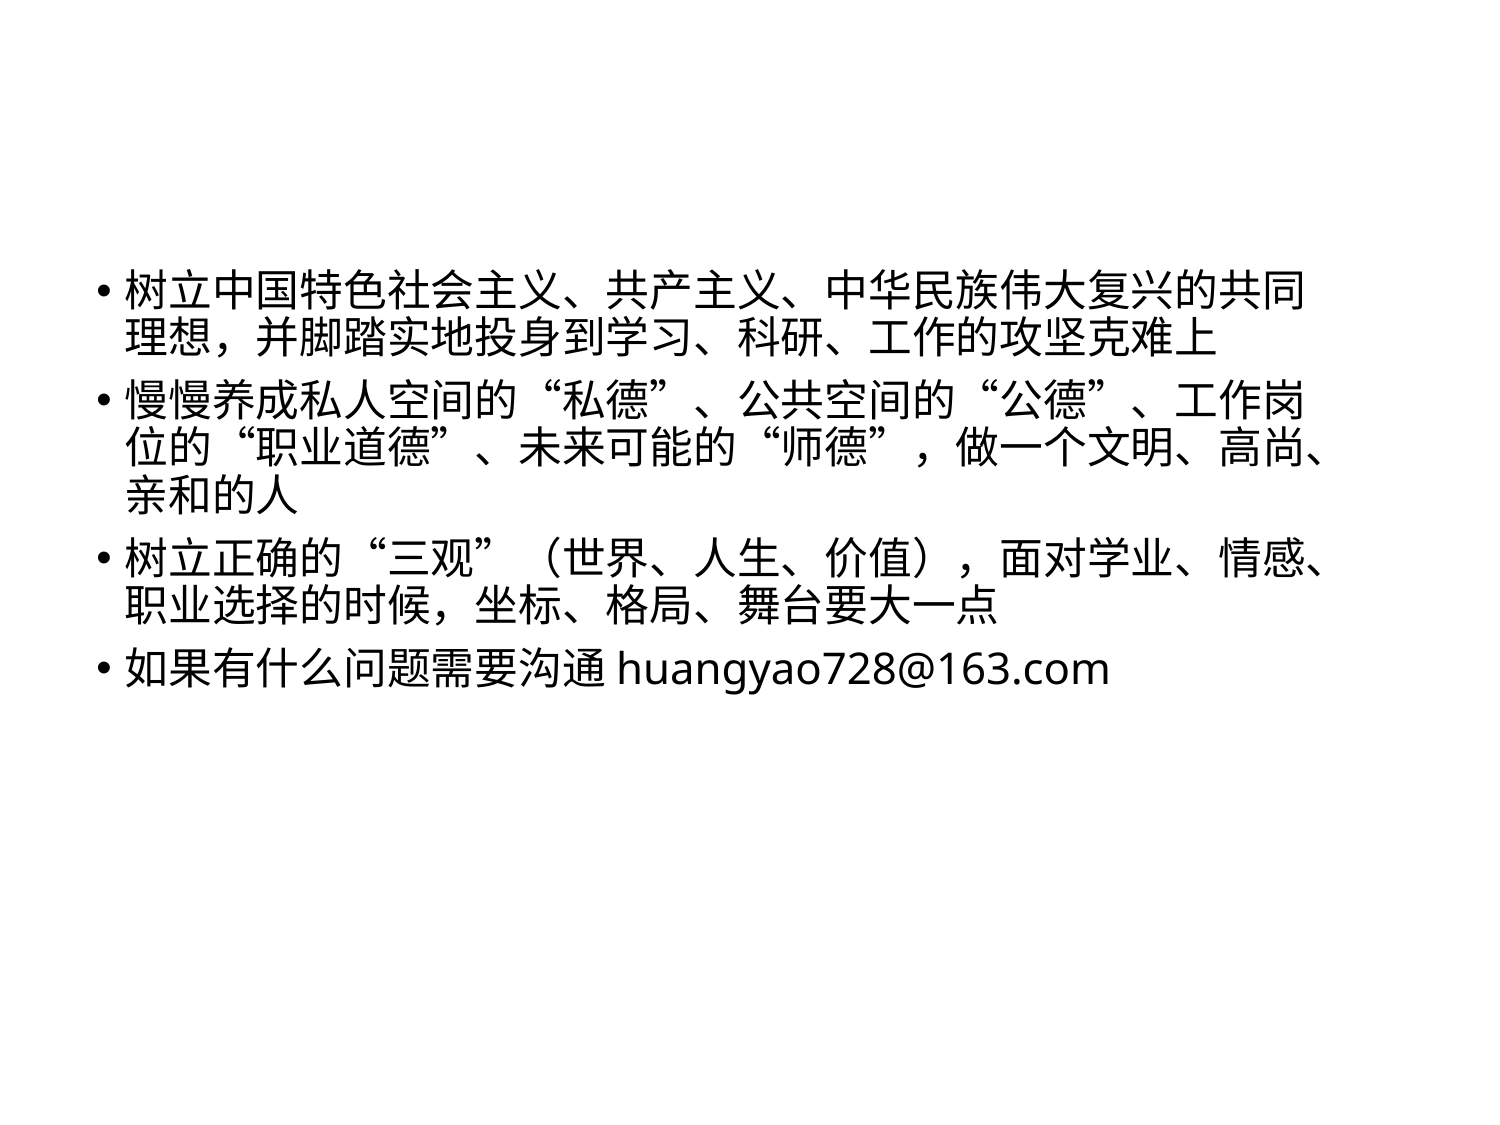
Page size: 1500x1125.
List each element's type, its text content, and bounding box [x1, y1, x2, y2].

list 树立中国特色社会主义、共产主义、中华民族伟大复兴的共同理想，并脚踏实地投身到学习、科研、工作的攻坚克难上 慢慢养成私人空间的“私德”、公共空间的“公德”、工作岗位的“职业道德”、未来可能的“师德”，做一个文明、高尚、亲和的人 树立正确的“三观”（世界、人生、价值），面对学业、情感、职业选择的时候，坐标、格局、舞台要大一点 如果有什么问题需要沟通huangyao728@163.com [81, 261, 1358, 950]
